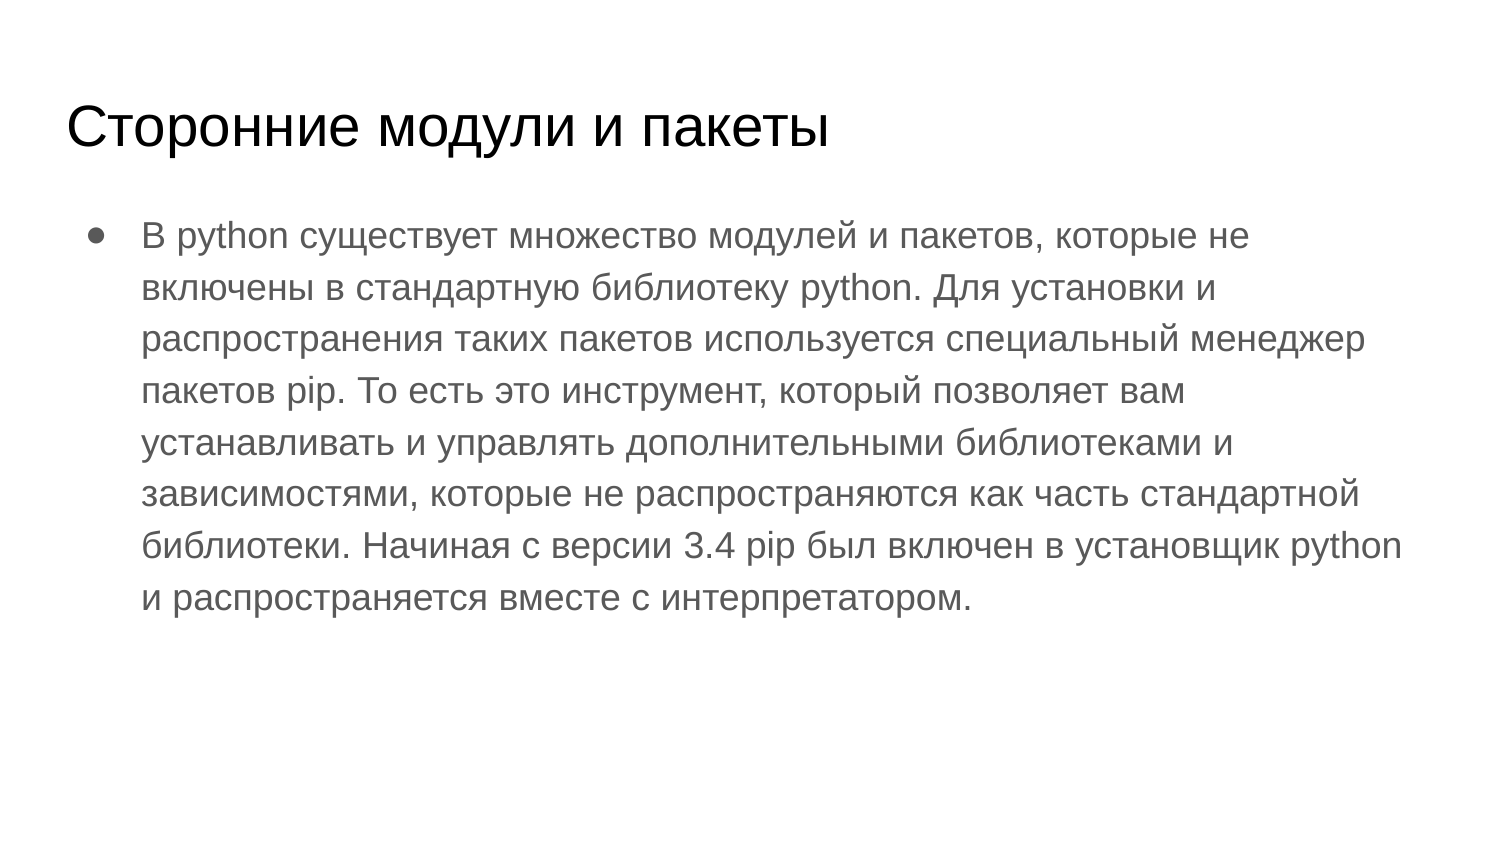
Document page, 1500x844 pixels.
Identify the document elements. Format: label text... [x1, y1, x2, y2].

title Сторонние модули и пакеты [51, 72, 1449, 167]
list В python существует множество модулей и пакетов, которые не включены в стандартную библиотеку python. Для установки и распространения таких пакетов используется специальный менеджер пакетов pip. То есть это инструмент, который позволяет вам устанавливать и управлять дополнительными библиотеками и зависимостями, которые не распространяются как часть стандартной библиотеки. Начиная с версии 3.4 pip был включен в установщик python и распространяется вместе с интерпретатором. [51, 189, 1449, 750]
